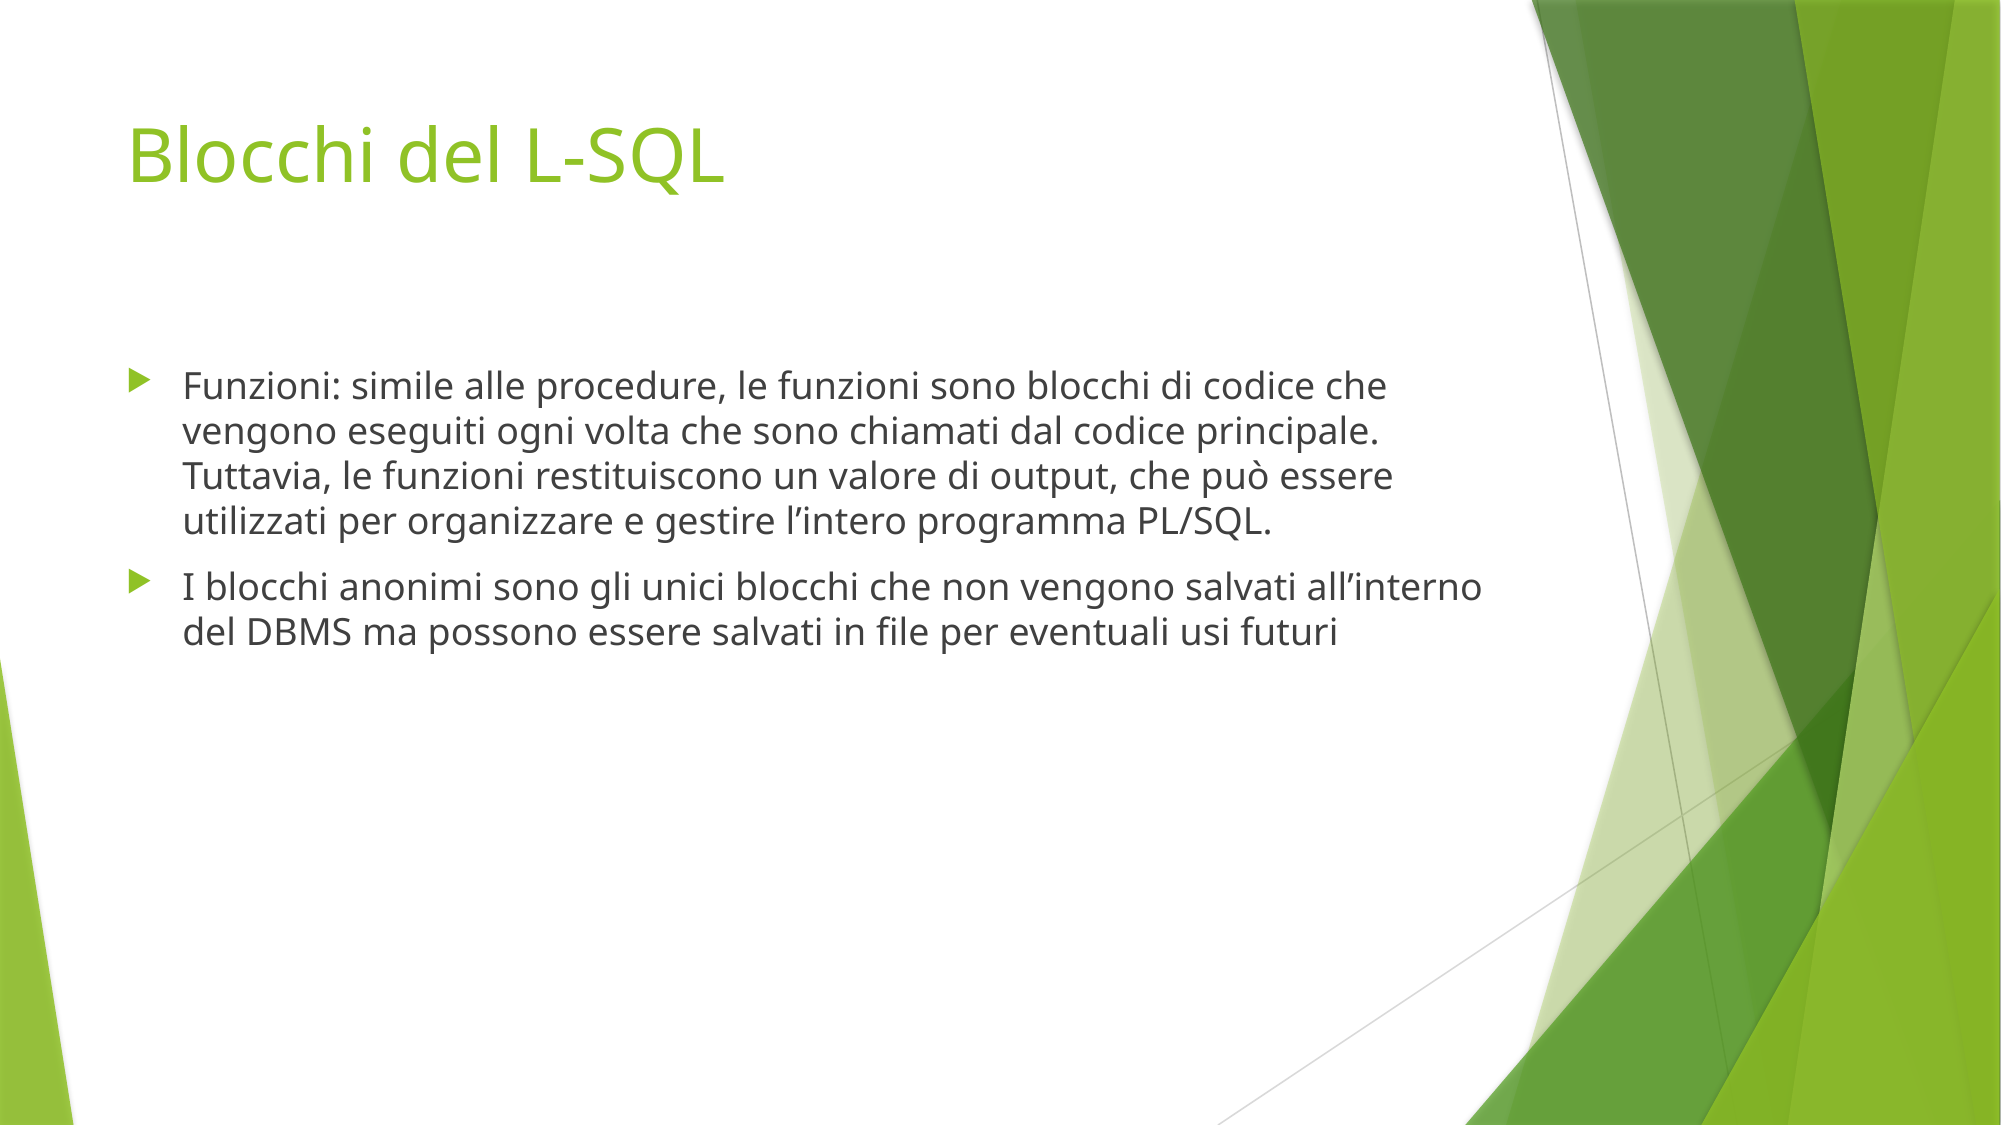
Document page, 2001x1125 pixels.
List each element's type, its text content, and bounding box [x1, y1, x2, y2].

title Blocchi del L-SQL [111, 99, 1522, 317]
list Funzioni: simile alle procedure, le funzioni sono blocchi di codice che vengono eseguiti ogni volta che sono chiamati dal codice principale. Tuttavia, le funzioni restituiscono un valore di output, che può essere utilizzati per organizzare e gestire l’intero programma PL/SQL. I blocchi anonimi sono gli unici blocchi che non vengono salvati all’interno del DBMS ma possono essere salvati in file per eventuali usi futuri [111, 354, 1522, 992]
